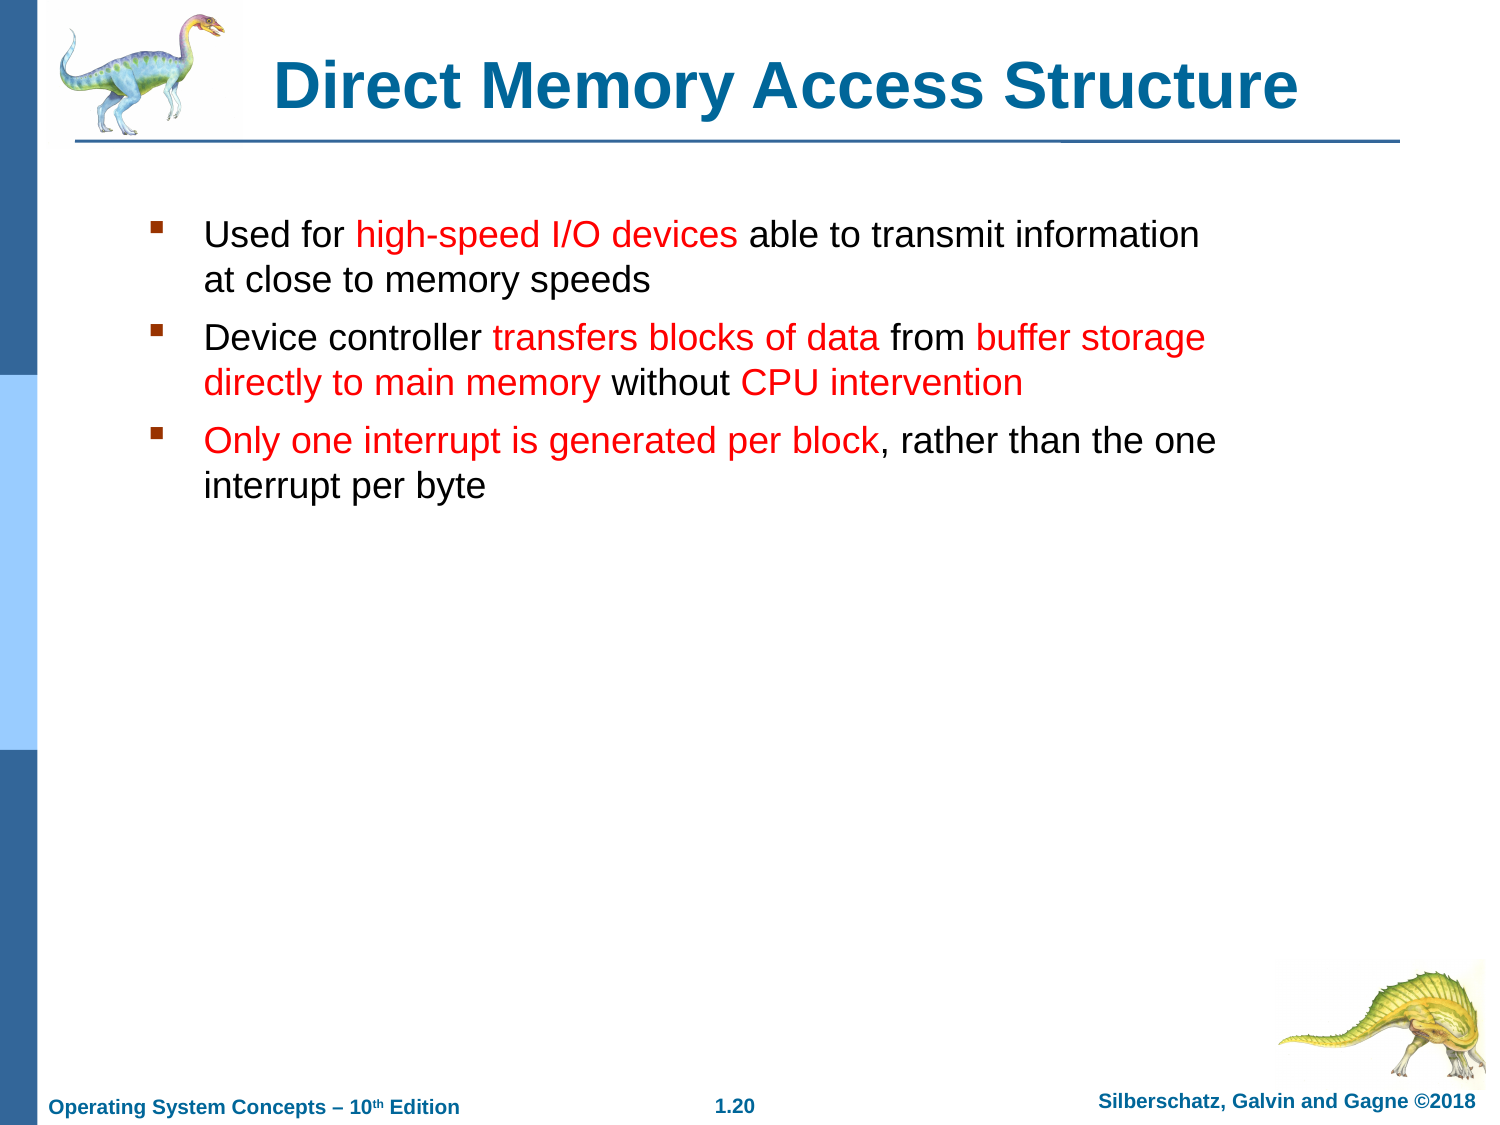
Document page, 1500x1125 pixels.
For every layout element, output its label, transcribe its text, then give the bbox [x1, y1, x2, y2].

list Used for high-speed I/O devices able to transmit information at close to memory speeds Device controller transfers blocks of data from buffer storage directly to main memory without CPU intervention Only one interrupt is generated per block, rather than the one interrupt per byte [132, 202, 1250, 868]
picture [1275, 959, 1486, 1090]
title Direct Memory Access Structure [167, 34, 1407, 130]
picture [46, 0, 243, 149]
